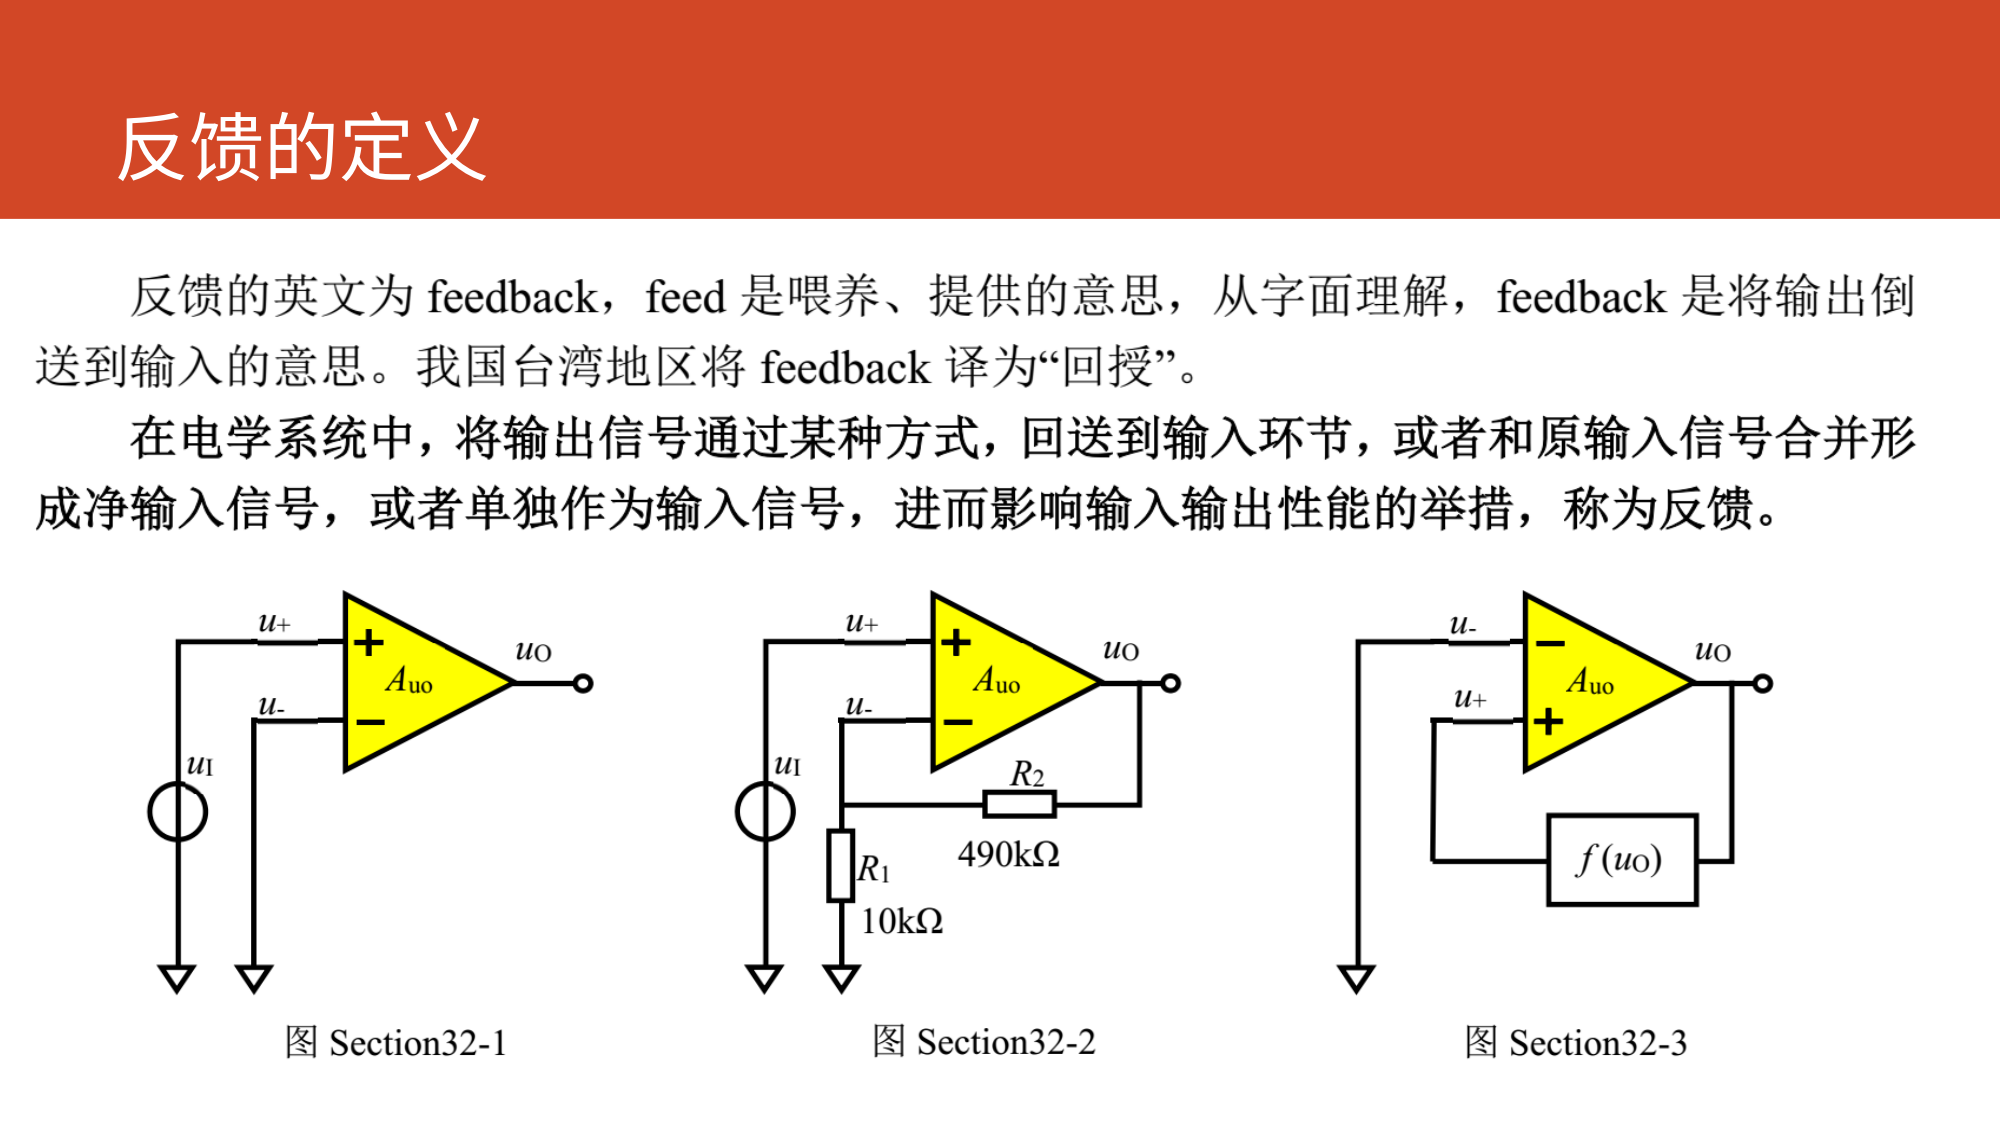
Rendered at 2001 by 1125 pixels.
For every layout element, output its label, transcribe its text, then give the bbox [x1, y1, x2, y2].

title 反馈的定义 [99, 0, 1863, 199]
picture [28, 258, 1920, 533]
picture [137, 573, 1790, 1068]
